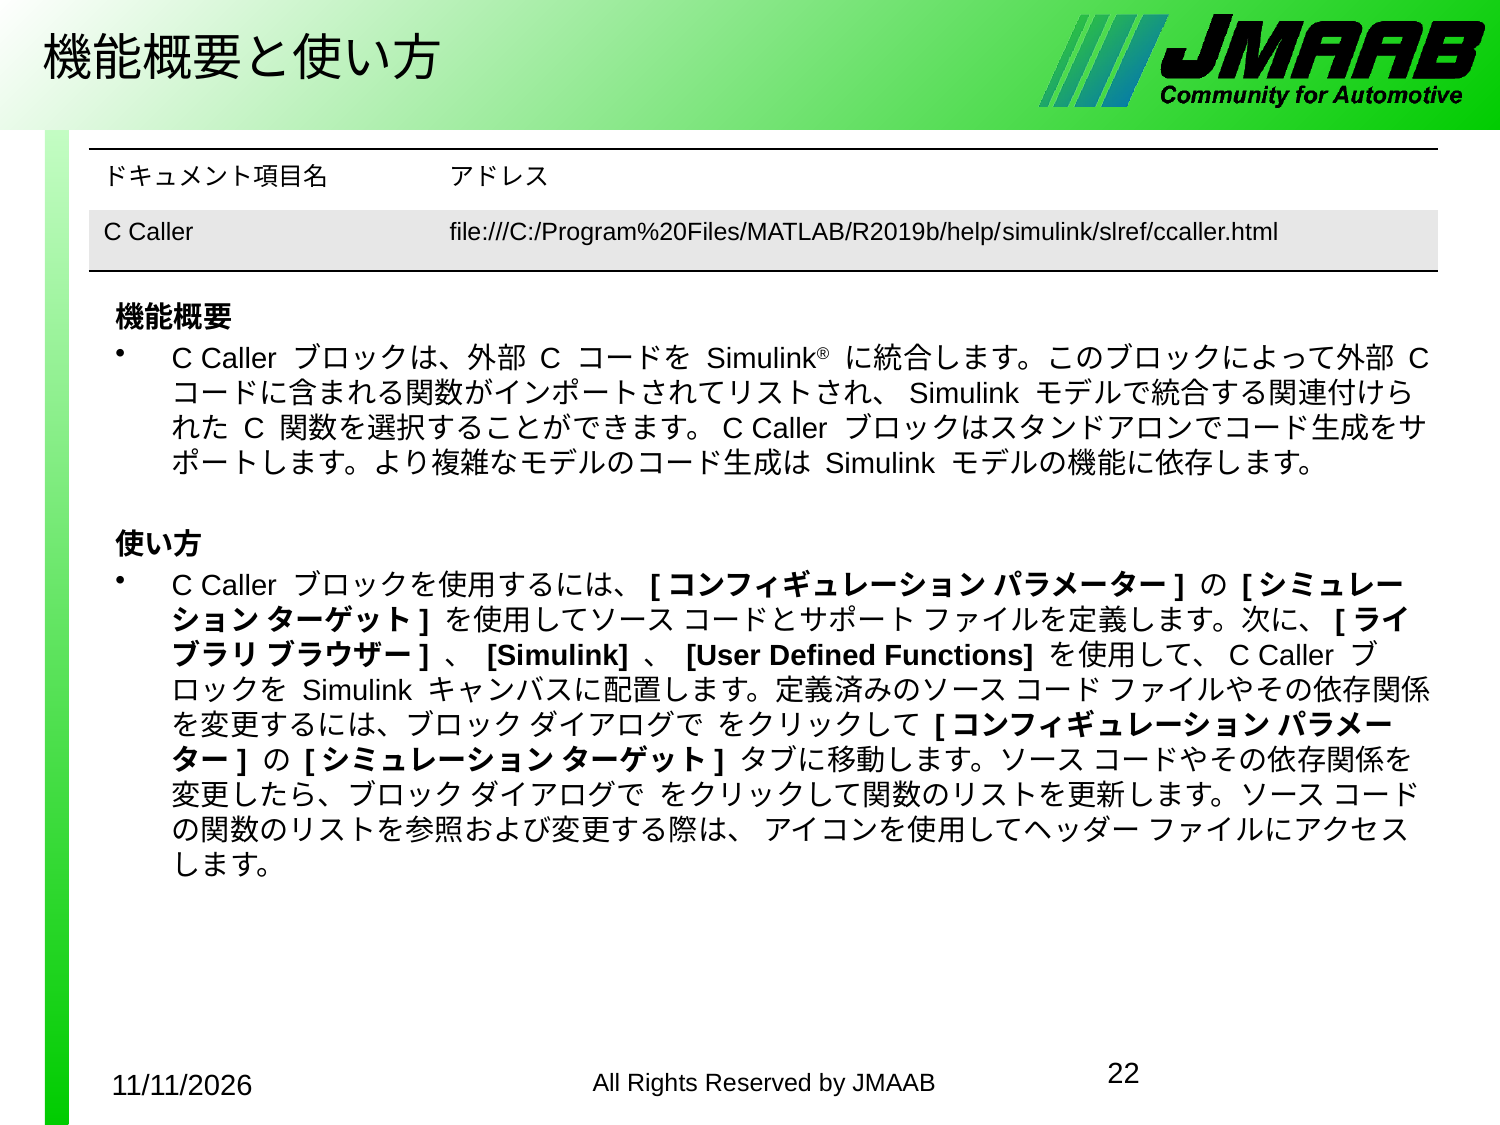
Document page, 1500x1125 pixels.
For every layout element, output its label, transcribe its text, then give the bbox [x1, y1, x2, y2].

title 機能概要と使い方 [27, 21, 1057, 91]
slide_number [96, 1058, 447, 1103]
table_header ドキュメント項目名 [89, 150, 435, 210]
picture [1036, 11, 1486, 109]
slide_number 22 [1092, 1046, 1443, 1091]
table_cell C Caller [89, 210, 435, 270]
table_cell file:///C:/Program%20Files/MATLAB/R2019b/help/simulink/slref/ccaller.html [435, 210, 1438, 270]
table_header アドレス [435, 150, 1438, 210]
list 機能概要 C Caller ブロックは、外部 C コードを Simulink® に統合します。このブロックによって外部 C コードに含まれる関数がインポートされてリストされ、Simulink モデルで統合する関連付けられた C 関数を選択することができます。C Caller ブロックはスタンドアロンでコード生成をサポートします。より複雑なモデルのコード生成は Simulink モデルの機能に依存します。 使い方 C Caller ブロックを使用するには、[コンフィギュレーション パラメーター] の [シミュレーション ターゲット] を使用してソース コードとサポート ファイルを定義します。次に、[ライブラリ ブラウザー] 、 [Simulink] 、 [User Defined Functions] を使用して、C Caller ブロックを Simulink キャンバスに配置します。定義済みのソース コード ファイルやその依存関係を変更するには、ブロック ダイアログで をクリックして [コンフィギュレーション パラメーター] の [シミュレーション ターゲット] タブに移動します。ソース コードやその依存関係を変更したら、ブロック ダイアログで をクリックして関数のリストを更新します。ソース コードの関数のリストを参照および変更する際は、 アイコンを使用してヘッダー ファイルにアクセスします。 [100, 290, 1451, 1000]
